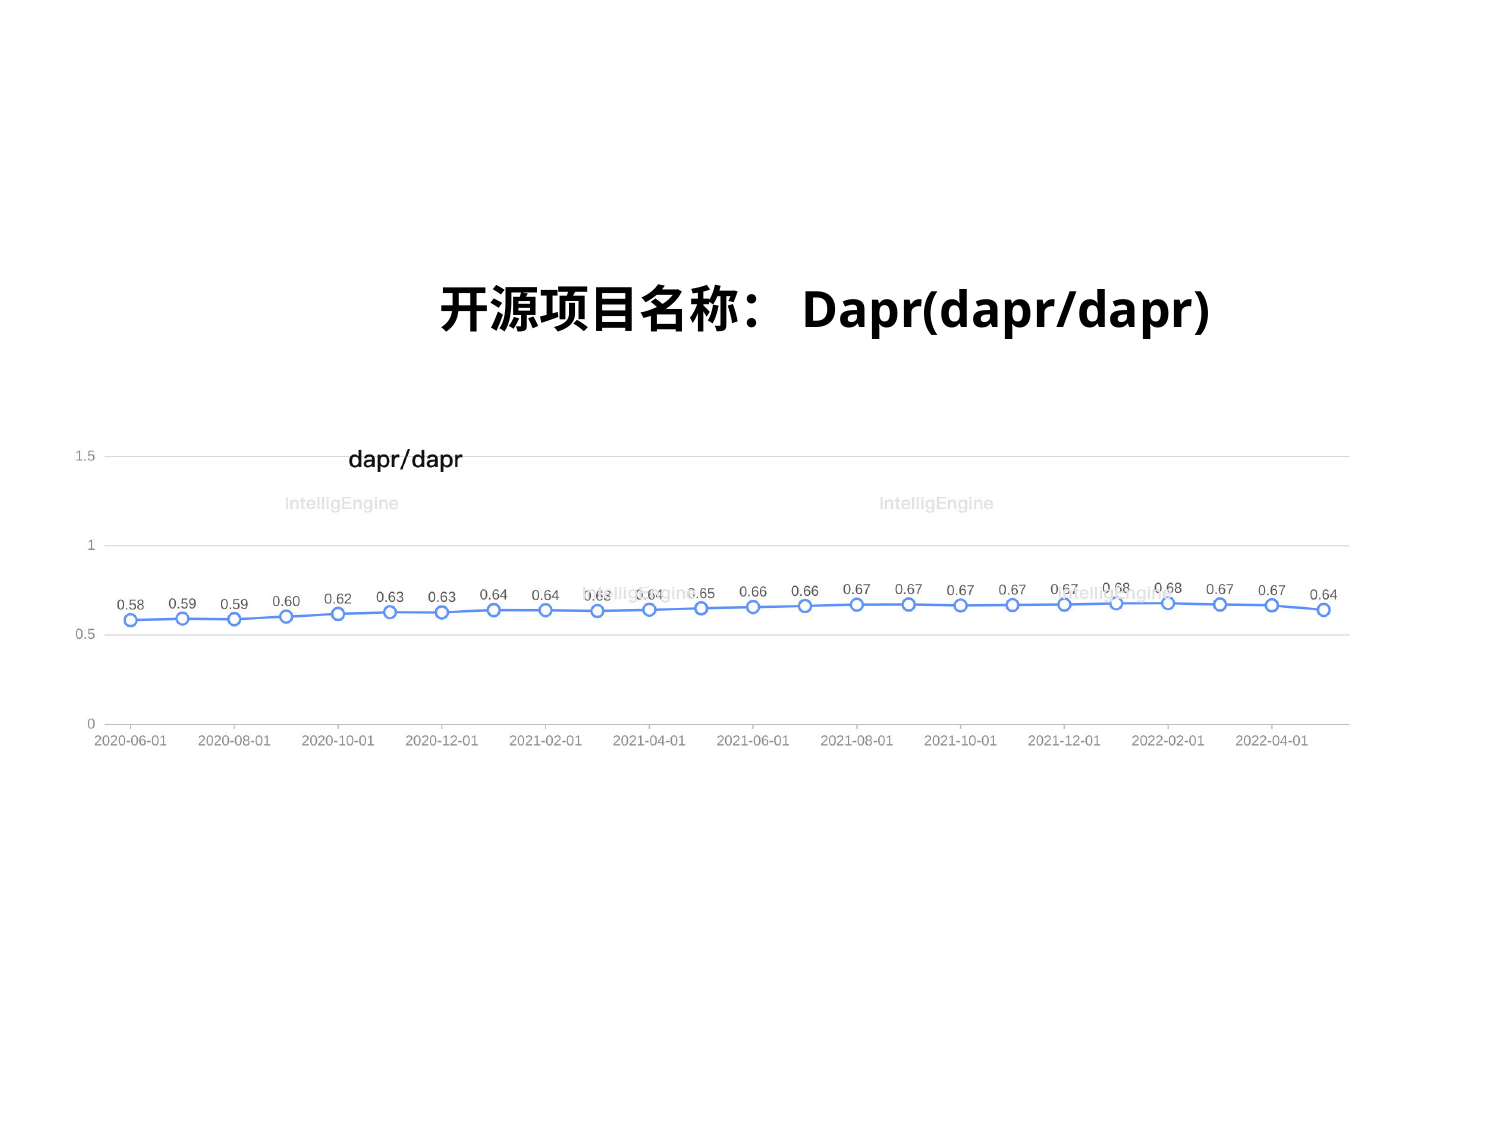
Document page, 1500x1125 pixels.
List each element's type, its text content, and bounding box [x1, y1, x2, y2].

picture [74, 449, 1351, 748]
text_box 开源项目名称：Dapr(dapr/dapr) [424, 224, 1226, 345]
